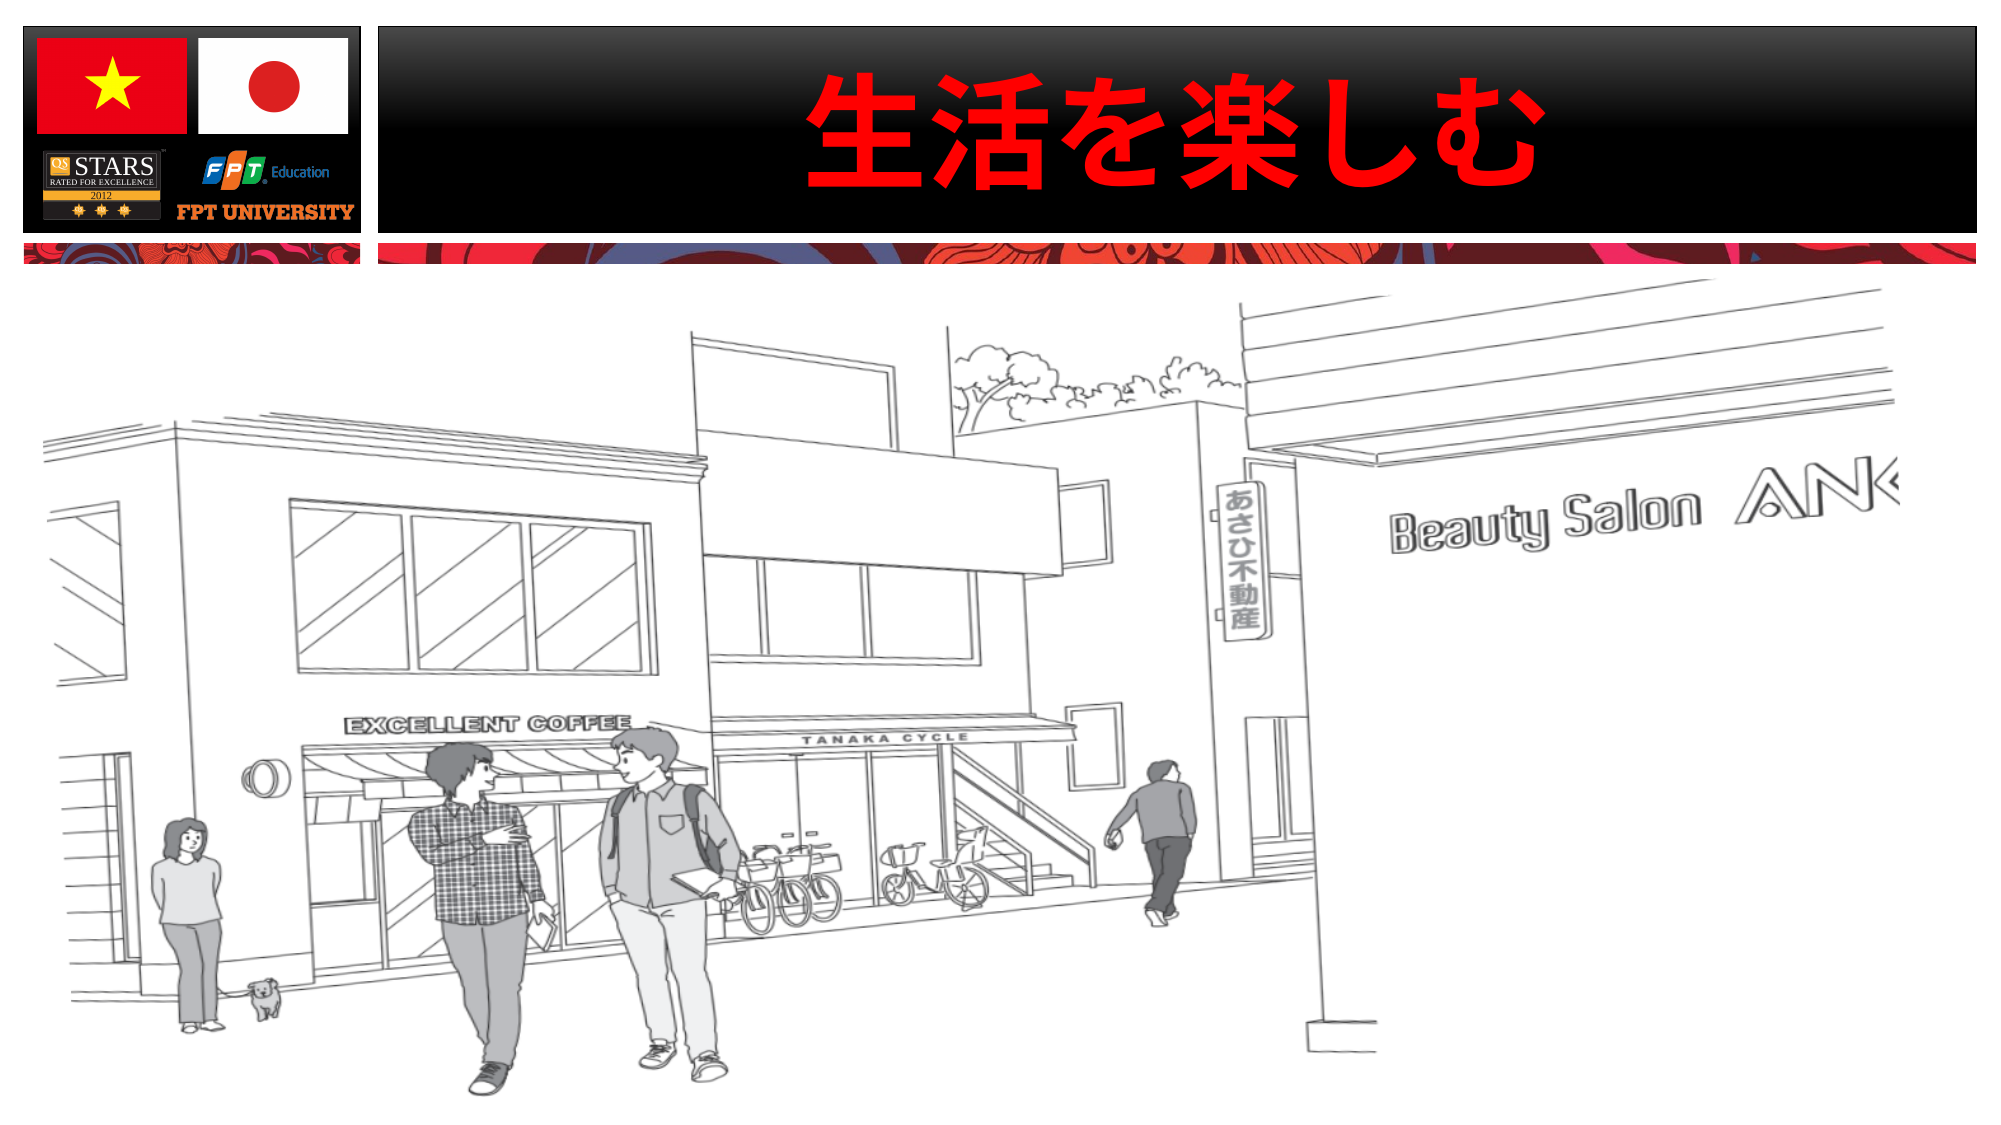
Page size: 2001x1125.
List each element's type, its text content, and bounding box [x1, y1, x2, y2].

text_box [23, 26, 361, 233]
picture [36, 136, 361, 233]
picture [378, 243, 1977, 264]
picture [23, 243, 361, 264]
text_box 生活を楽しむ [378, 26, 1977, 233]
picture [198, 38, 349, 134]
picture [41, 271, 1925, 1125]
picture [37, 38, 187, 134]
